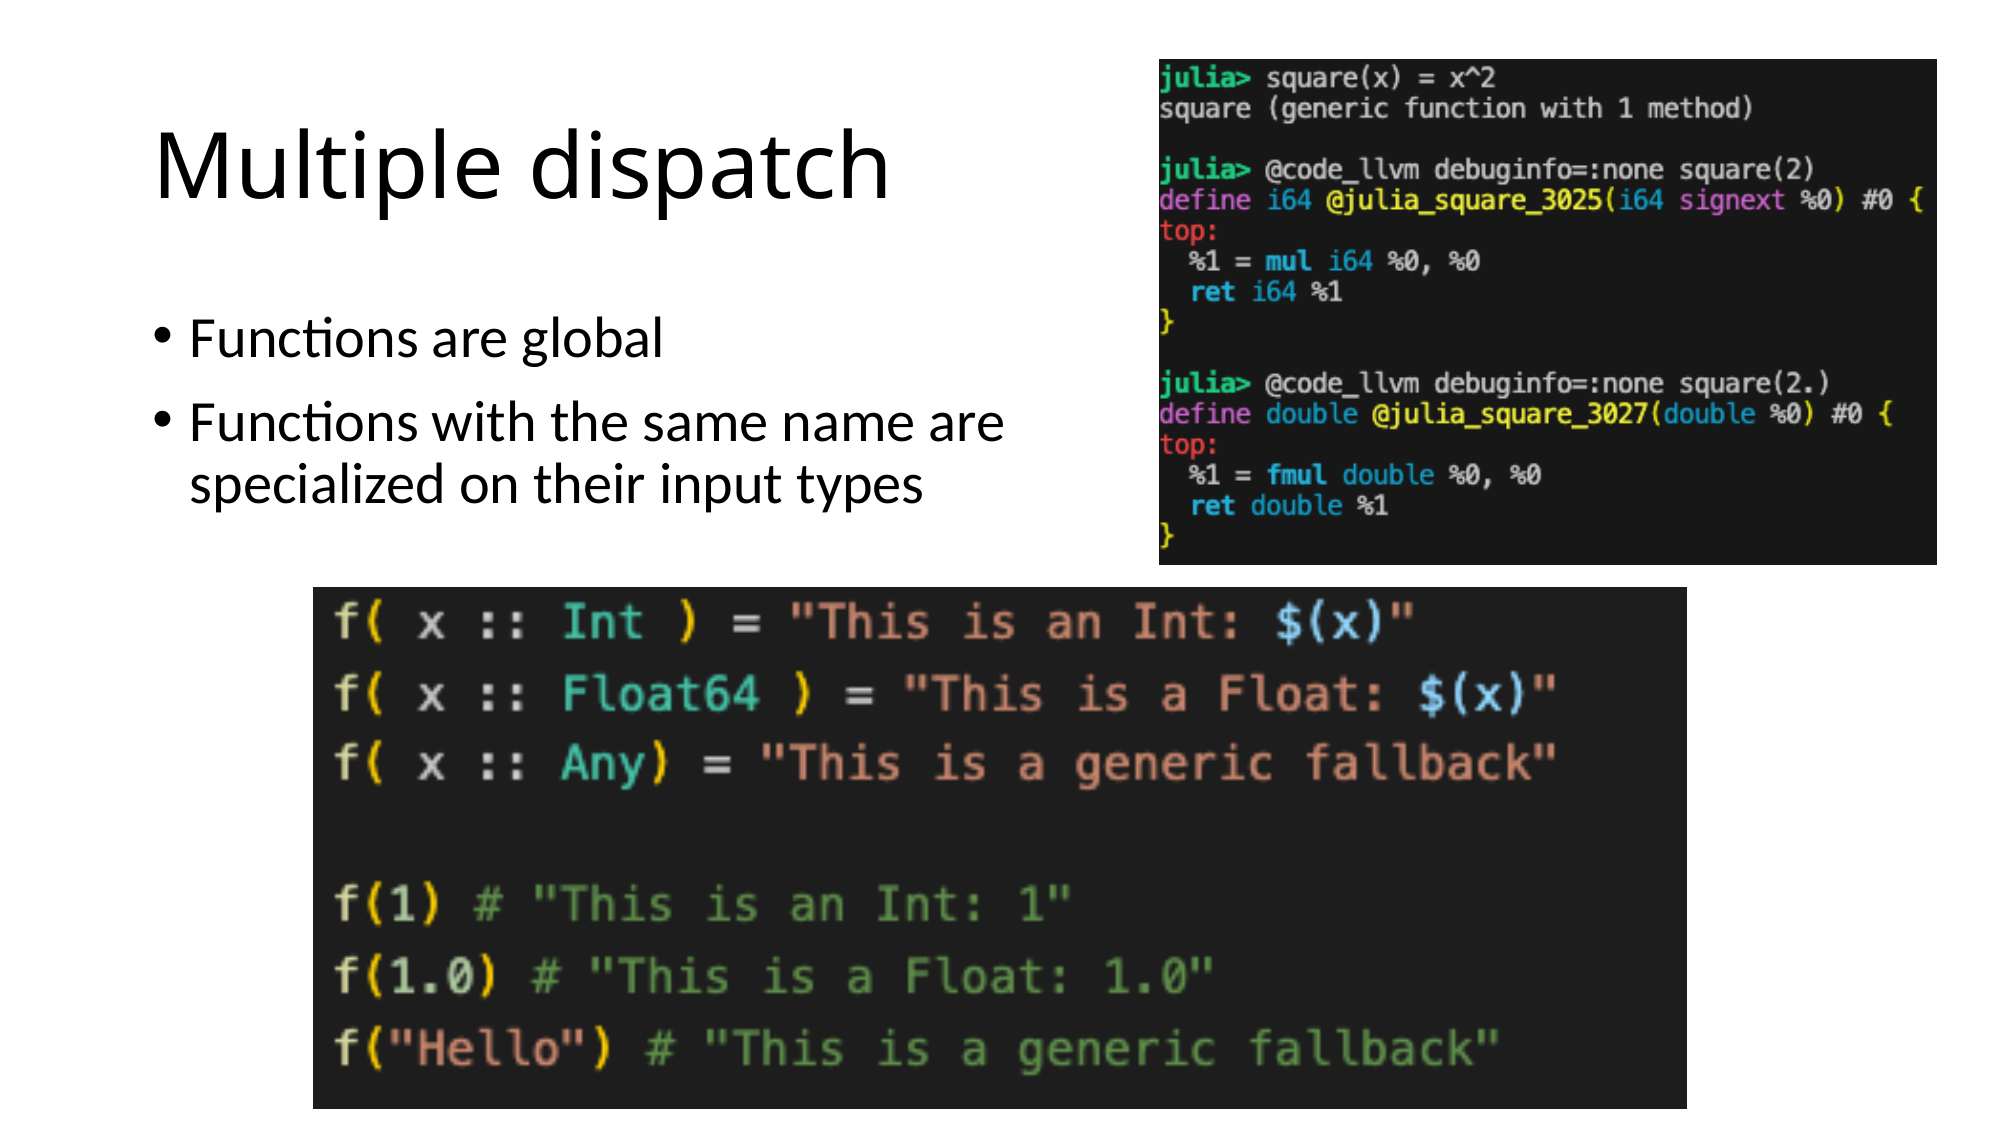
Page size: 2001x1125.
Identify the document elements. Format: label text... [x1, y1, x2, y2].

title Multiple dispatch [137, 59, 1159, 278]
picture [1159, 59, 1937, 565]
picture [313, 587, 1687, 1110]
list Functions are global Functions with the same name are specialized on their input types [137, 299, 1104, 630]
